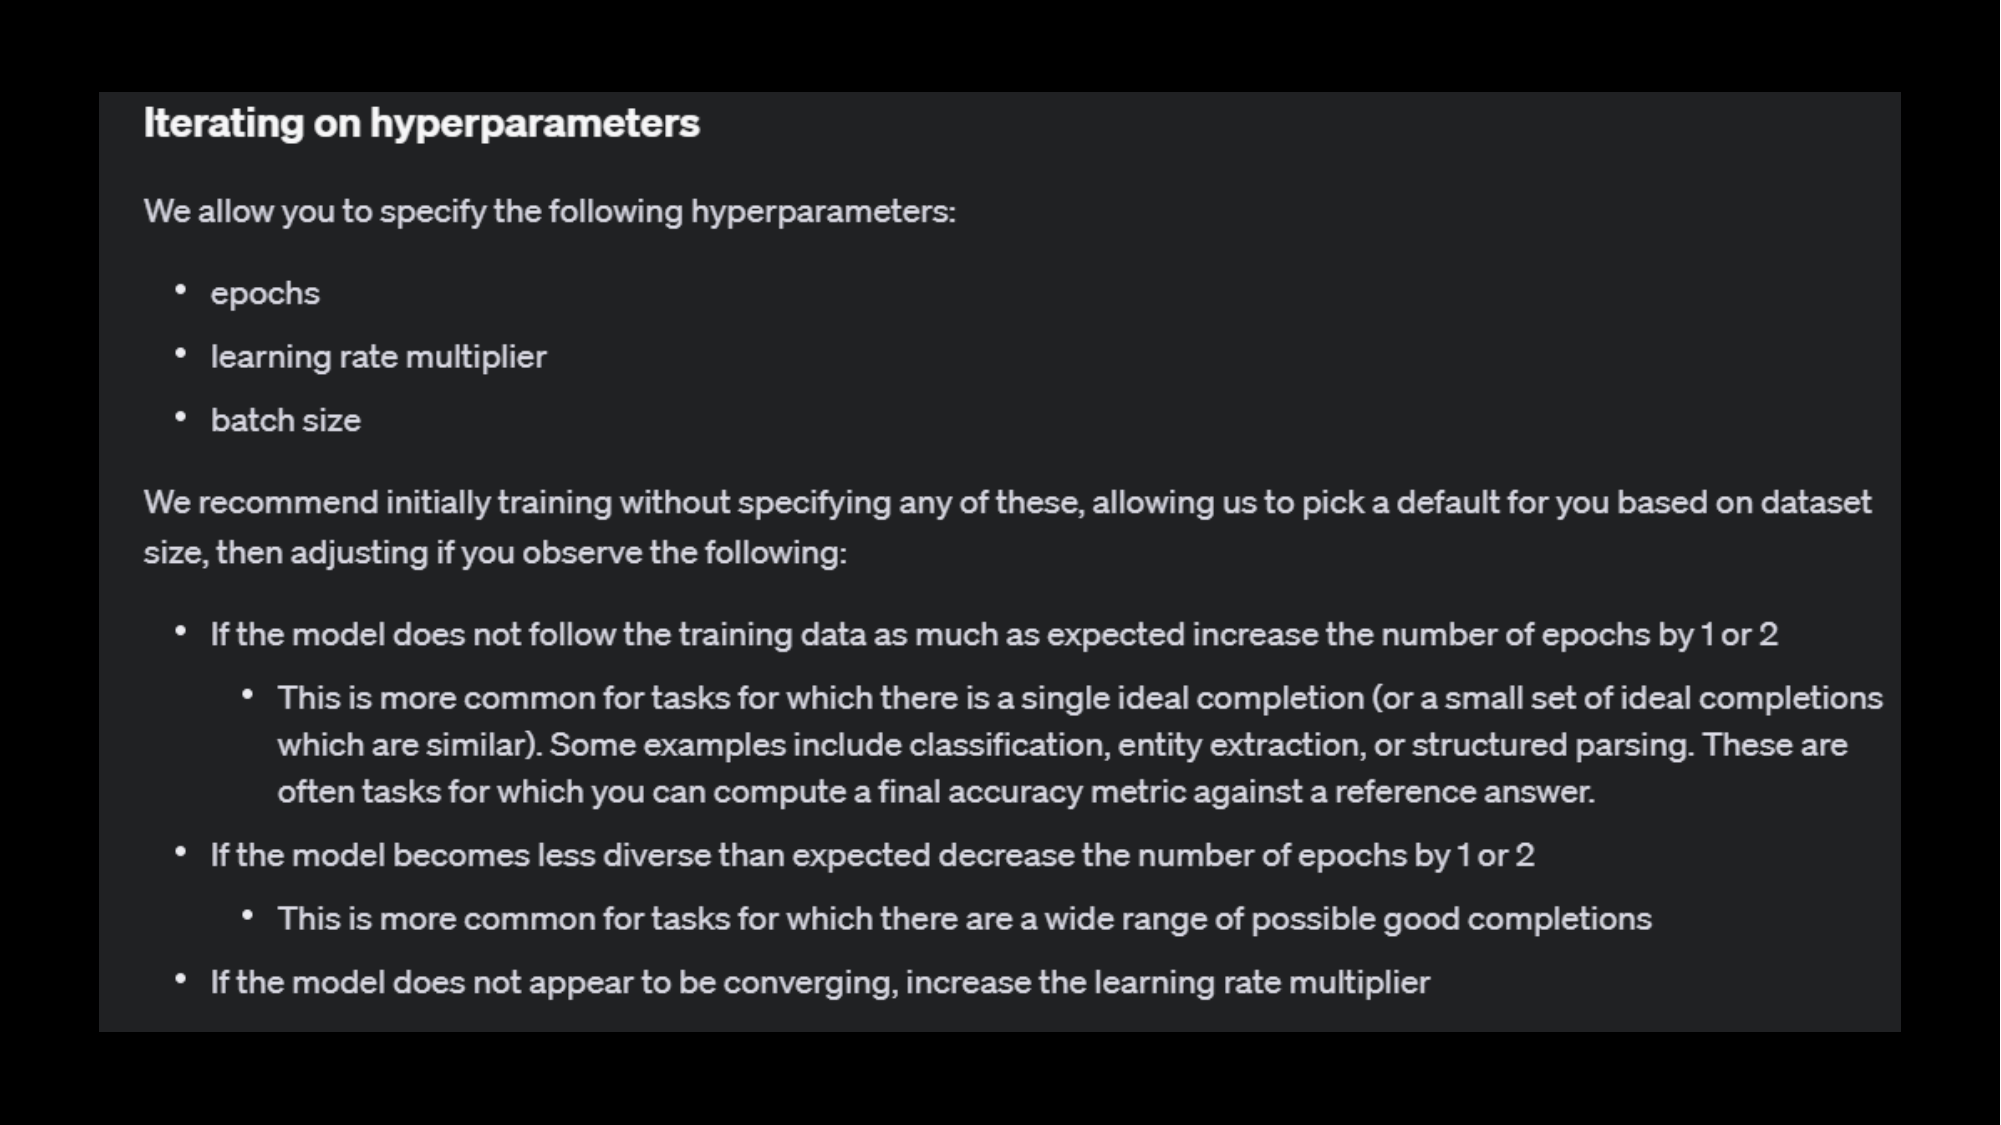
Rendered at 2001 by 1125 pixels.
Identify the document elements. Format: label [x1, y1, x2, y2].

picture [99, 92, 1901, 1033]
